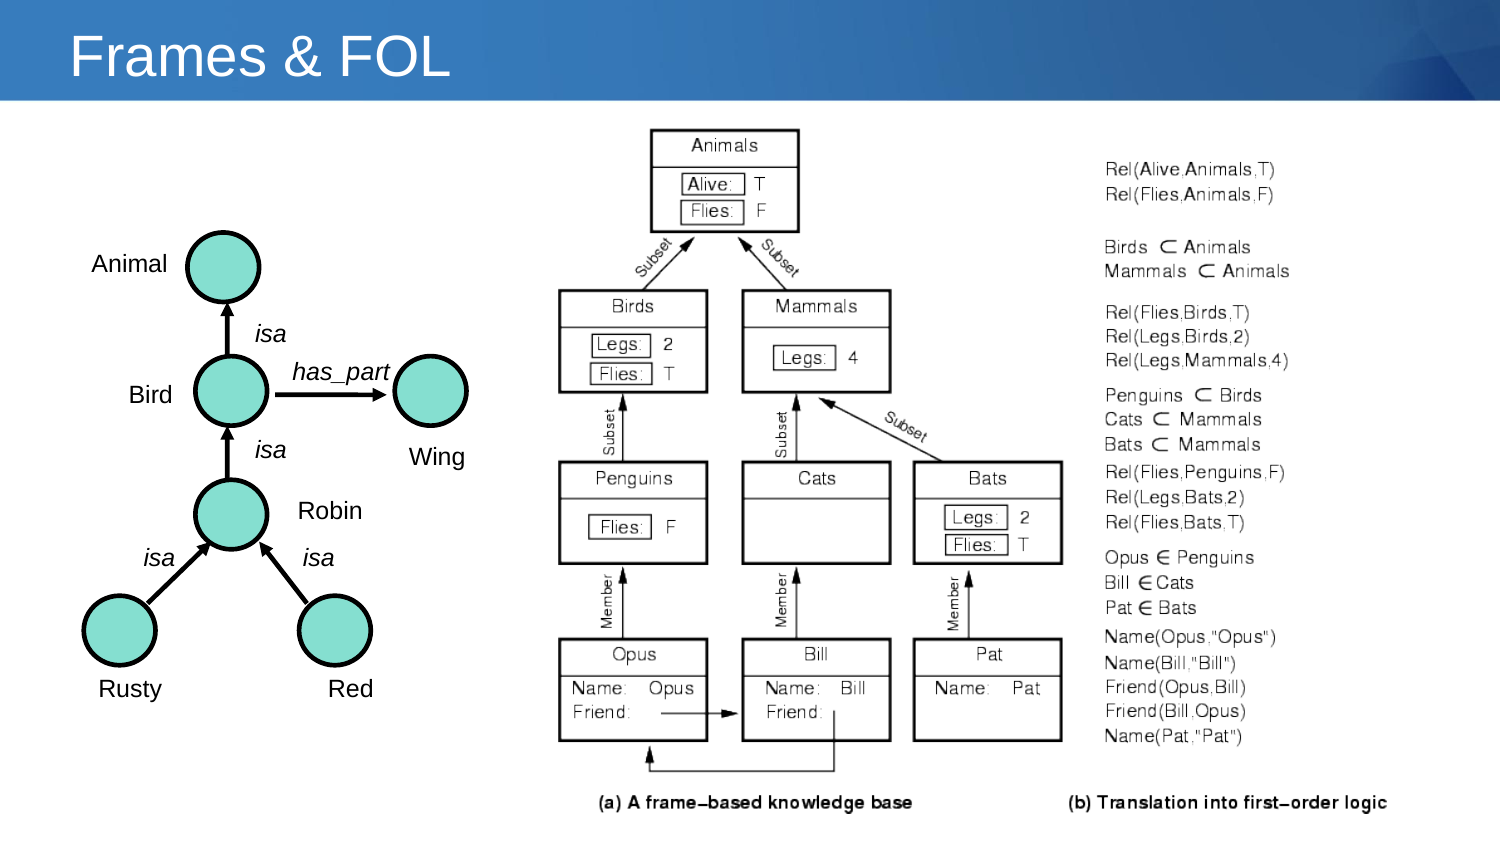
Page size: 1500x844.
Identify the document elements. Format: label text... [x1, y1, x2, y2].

picture [0, 0, 1500, 103]
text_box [67, 232, 489, 719]
title Frames & FOL [55, 10, 1378, 95]
picture [558, 128, 1387, 815]
